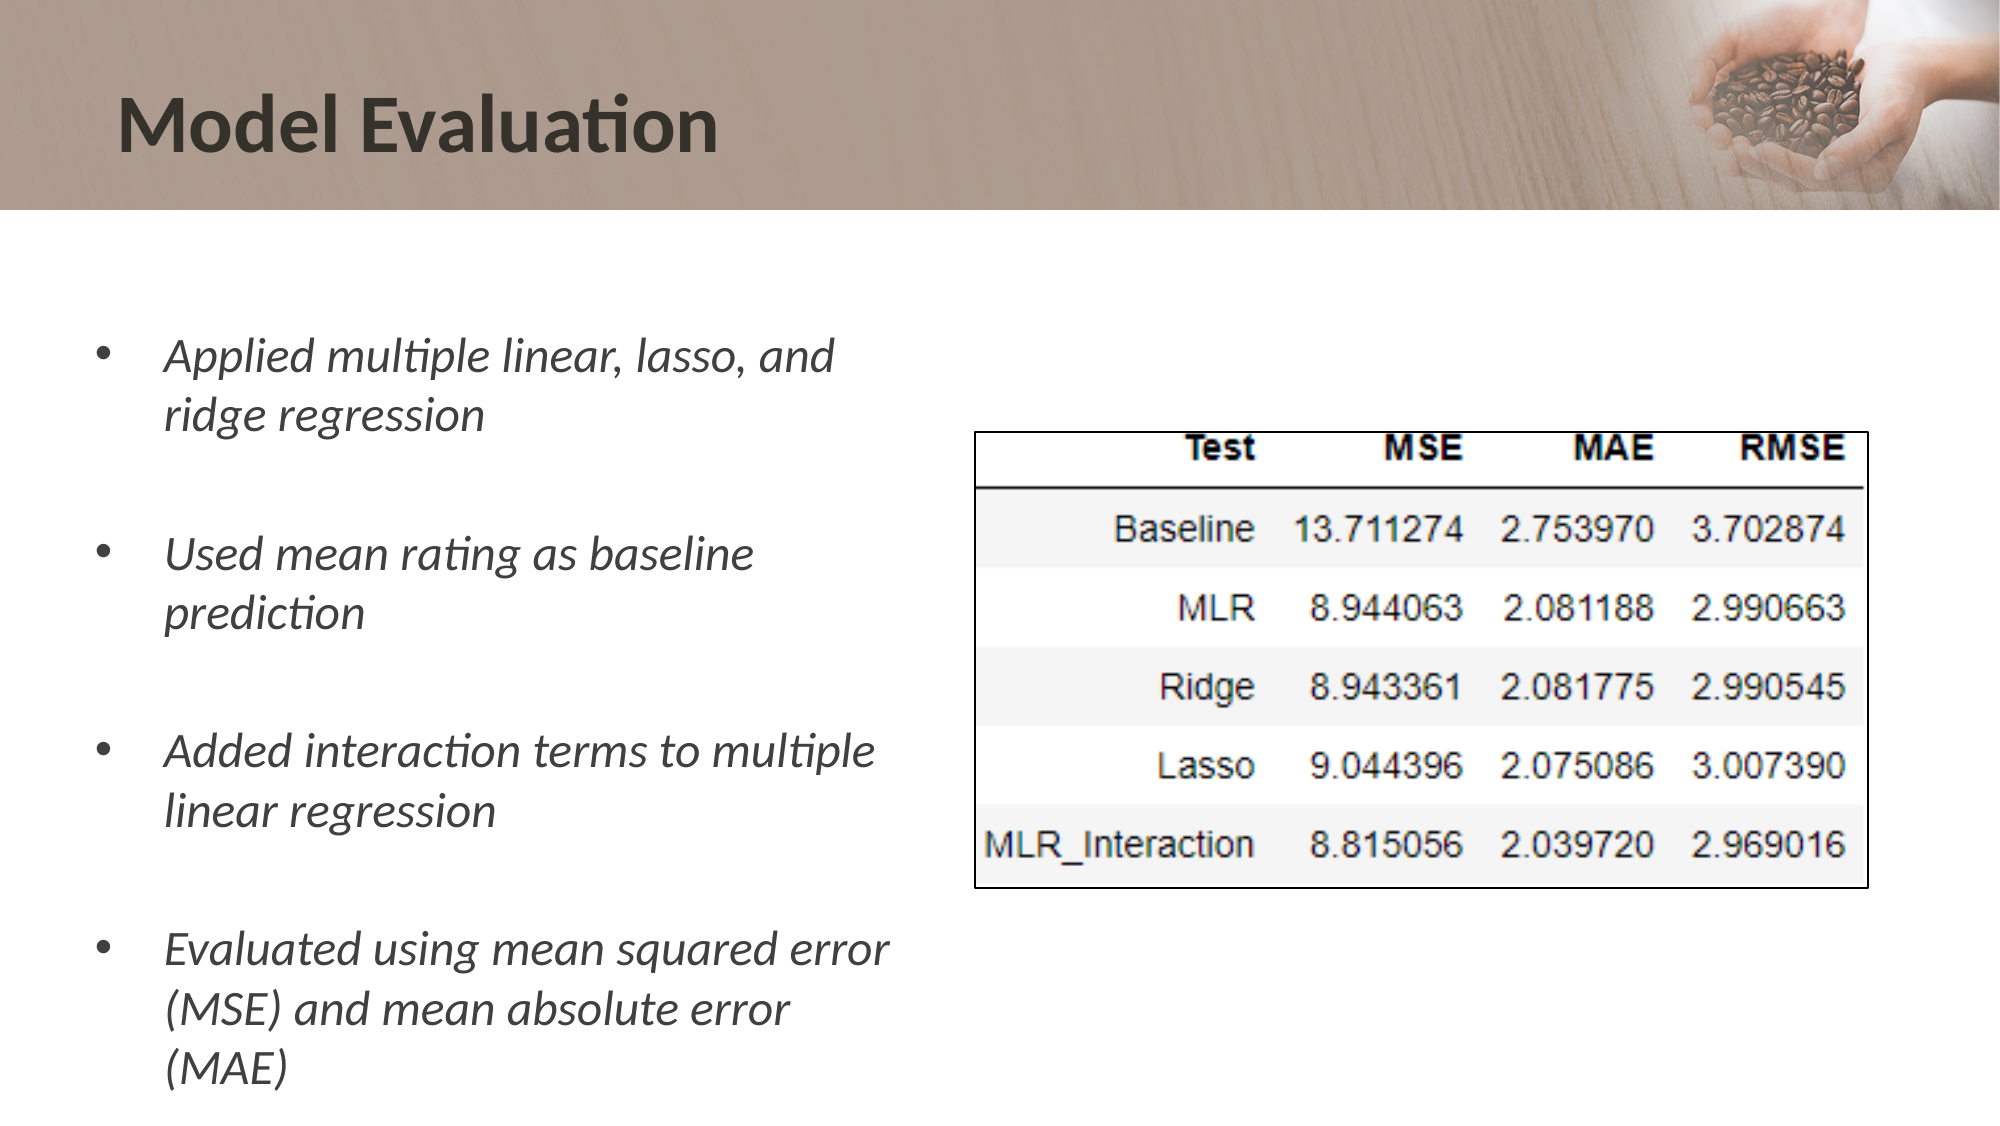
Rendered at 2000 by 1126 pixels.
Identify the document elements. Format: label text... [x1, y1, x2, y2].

title Model Evaluation [99, 53, 1900, 185]
list Applied multiple linear, lasso, and ridge regression Used mean rating as baseline prediction Added interaction terms to multiple linear regression Evaluated using mean squared error (MSE) and mean absolute error (MAE) [78, 314, 922, 1108]
picture [0, 0, 2000, 1125]
